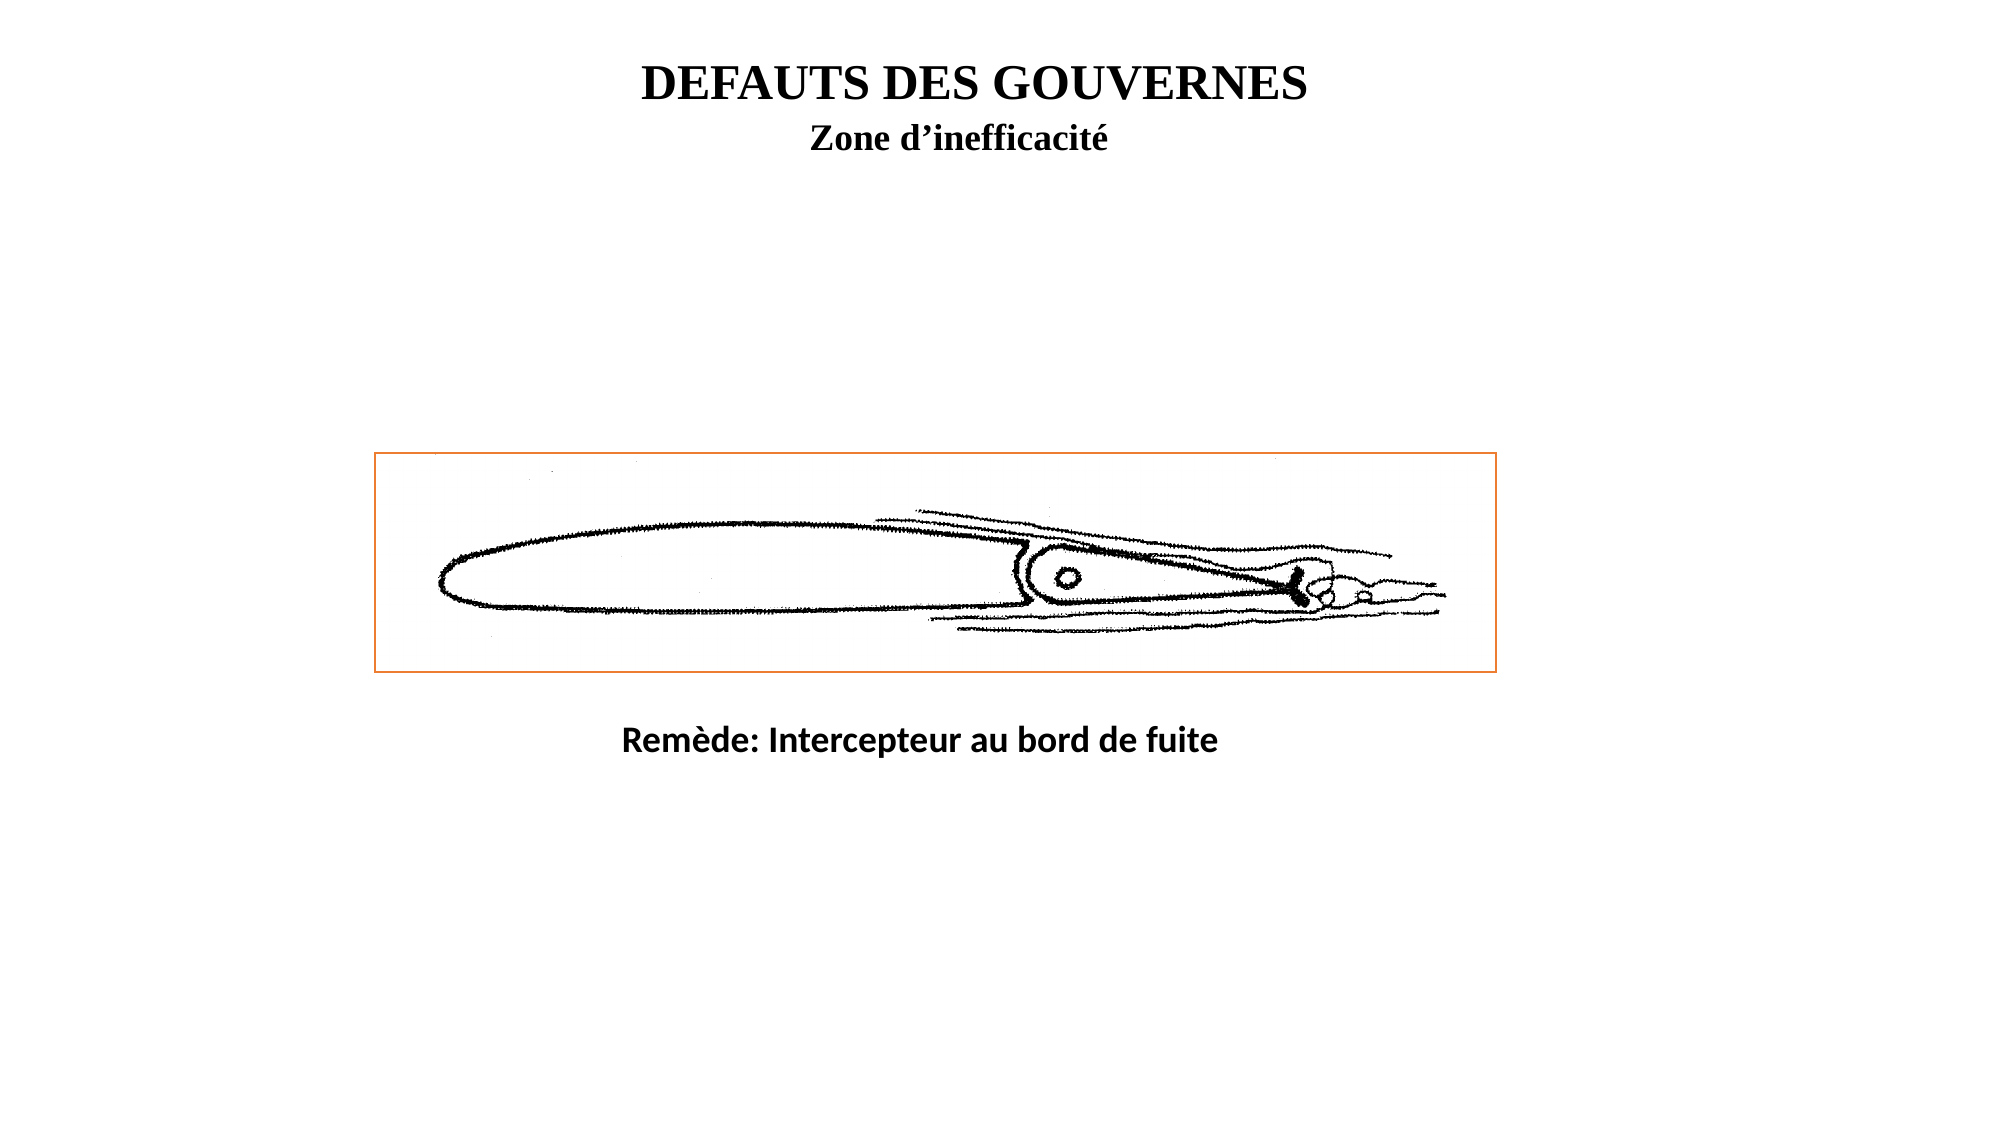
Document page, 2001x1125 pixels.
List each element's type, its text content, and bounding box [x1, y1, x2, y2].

text_box Remède: Intercepteur au bord de fuite [607, 727, 1293, 767]
text_box Zone d’inefficacité [794, 125, 1233, 166]
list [375, 454, 1495, 671]
title DEFAUTS DES GOUVERNES [625, 38, 1374, 129]
